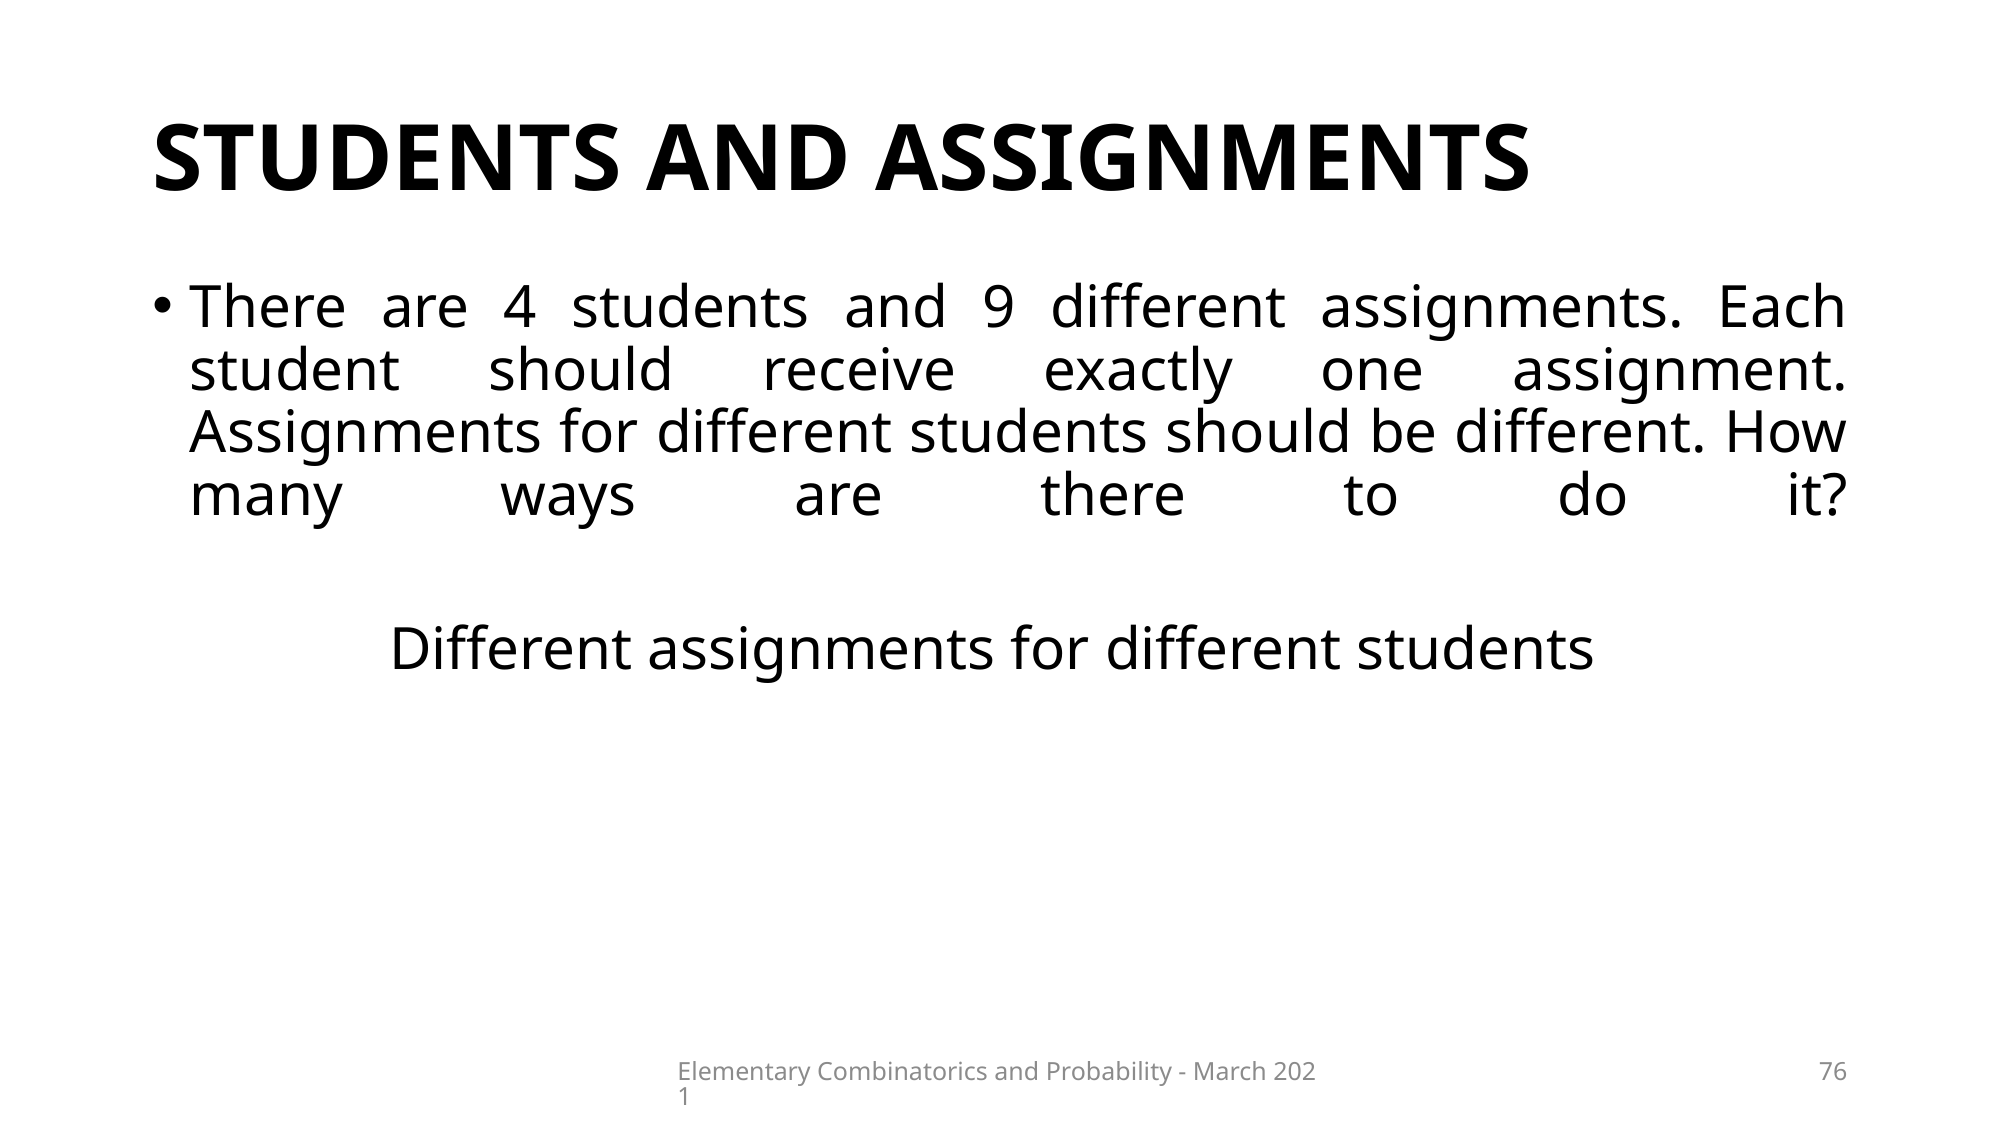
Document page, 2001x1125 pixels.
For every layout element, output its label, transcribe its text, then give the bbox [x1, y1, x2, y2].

slide_number 76 [1412, 1042, 1863, 1103]
footer Elementary Combinatorics and Probability - March 2021 [662, 1042, 1338, 1103]
title STUDENTS and assignments [137, 52, 1863, 270]
